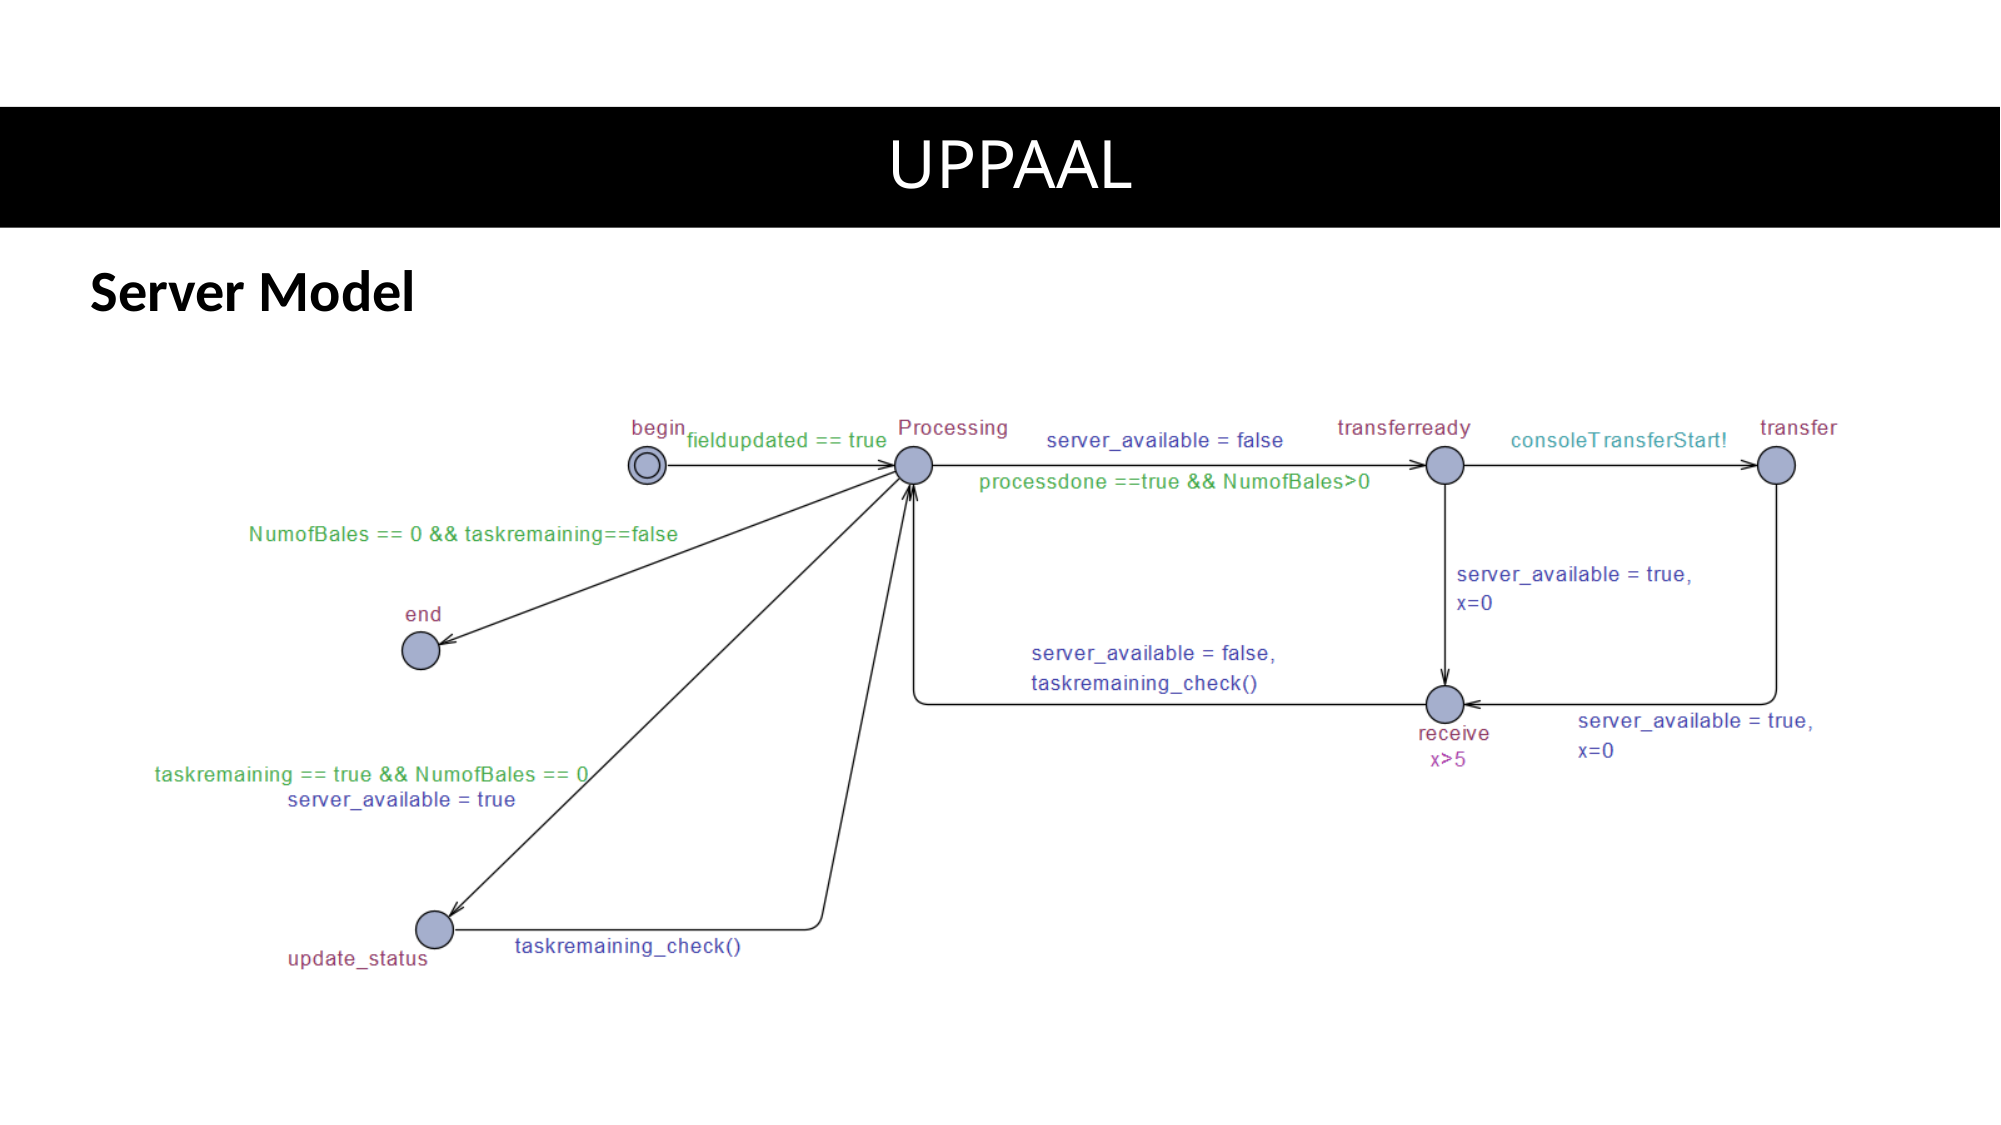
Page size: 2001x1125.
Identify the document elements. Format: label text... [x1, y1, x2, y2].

title UPPAAL [91, 105, 1931, 228]
text_box [0, 106, 2000, 229]
picture [64, 331, 1936, 1042]
text_box Server Model [75, 245, 526, 331]
